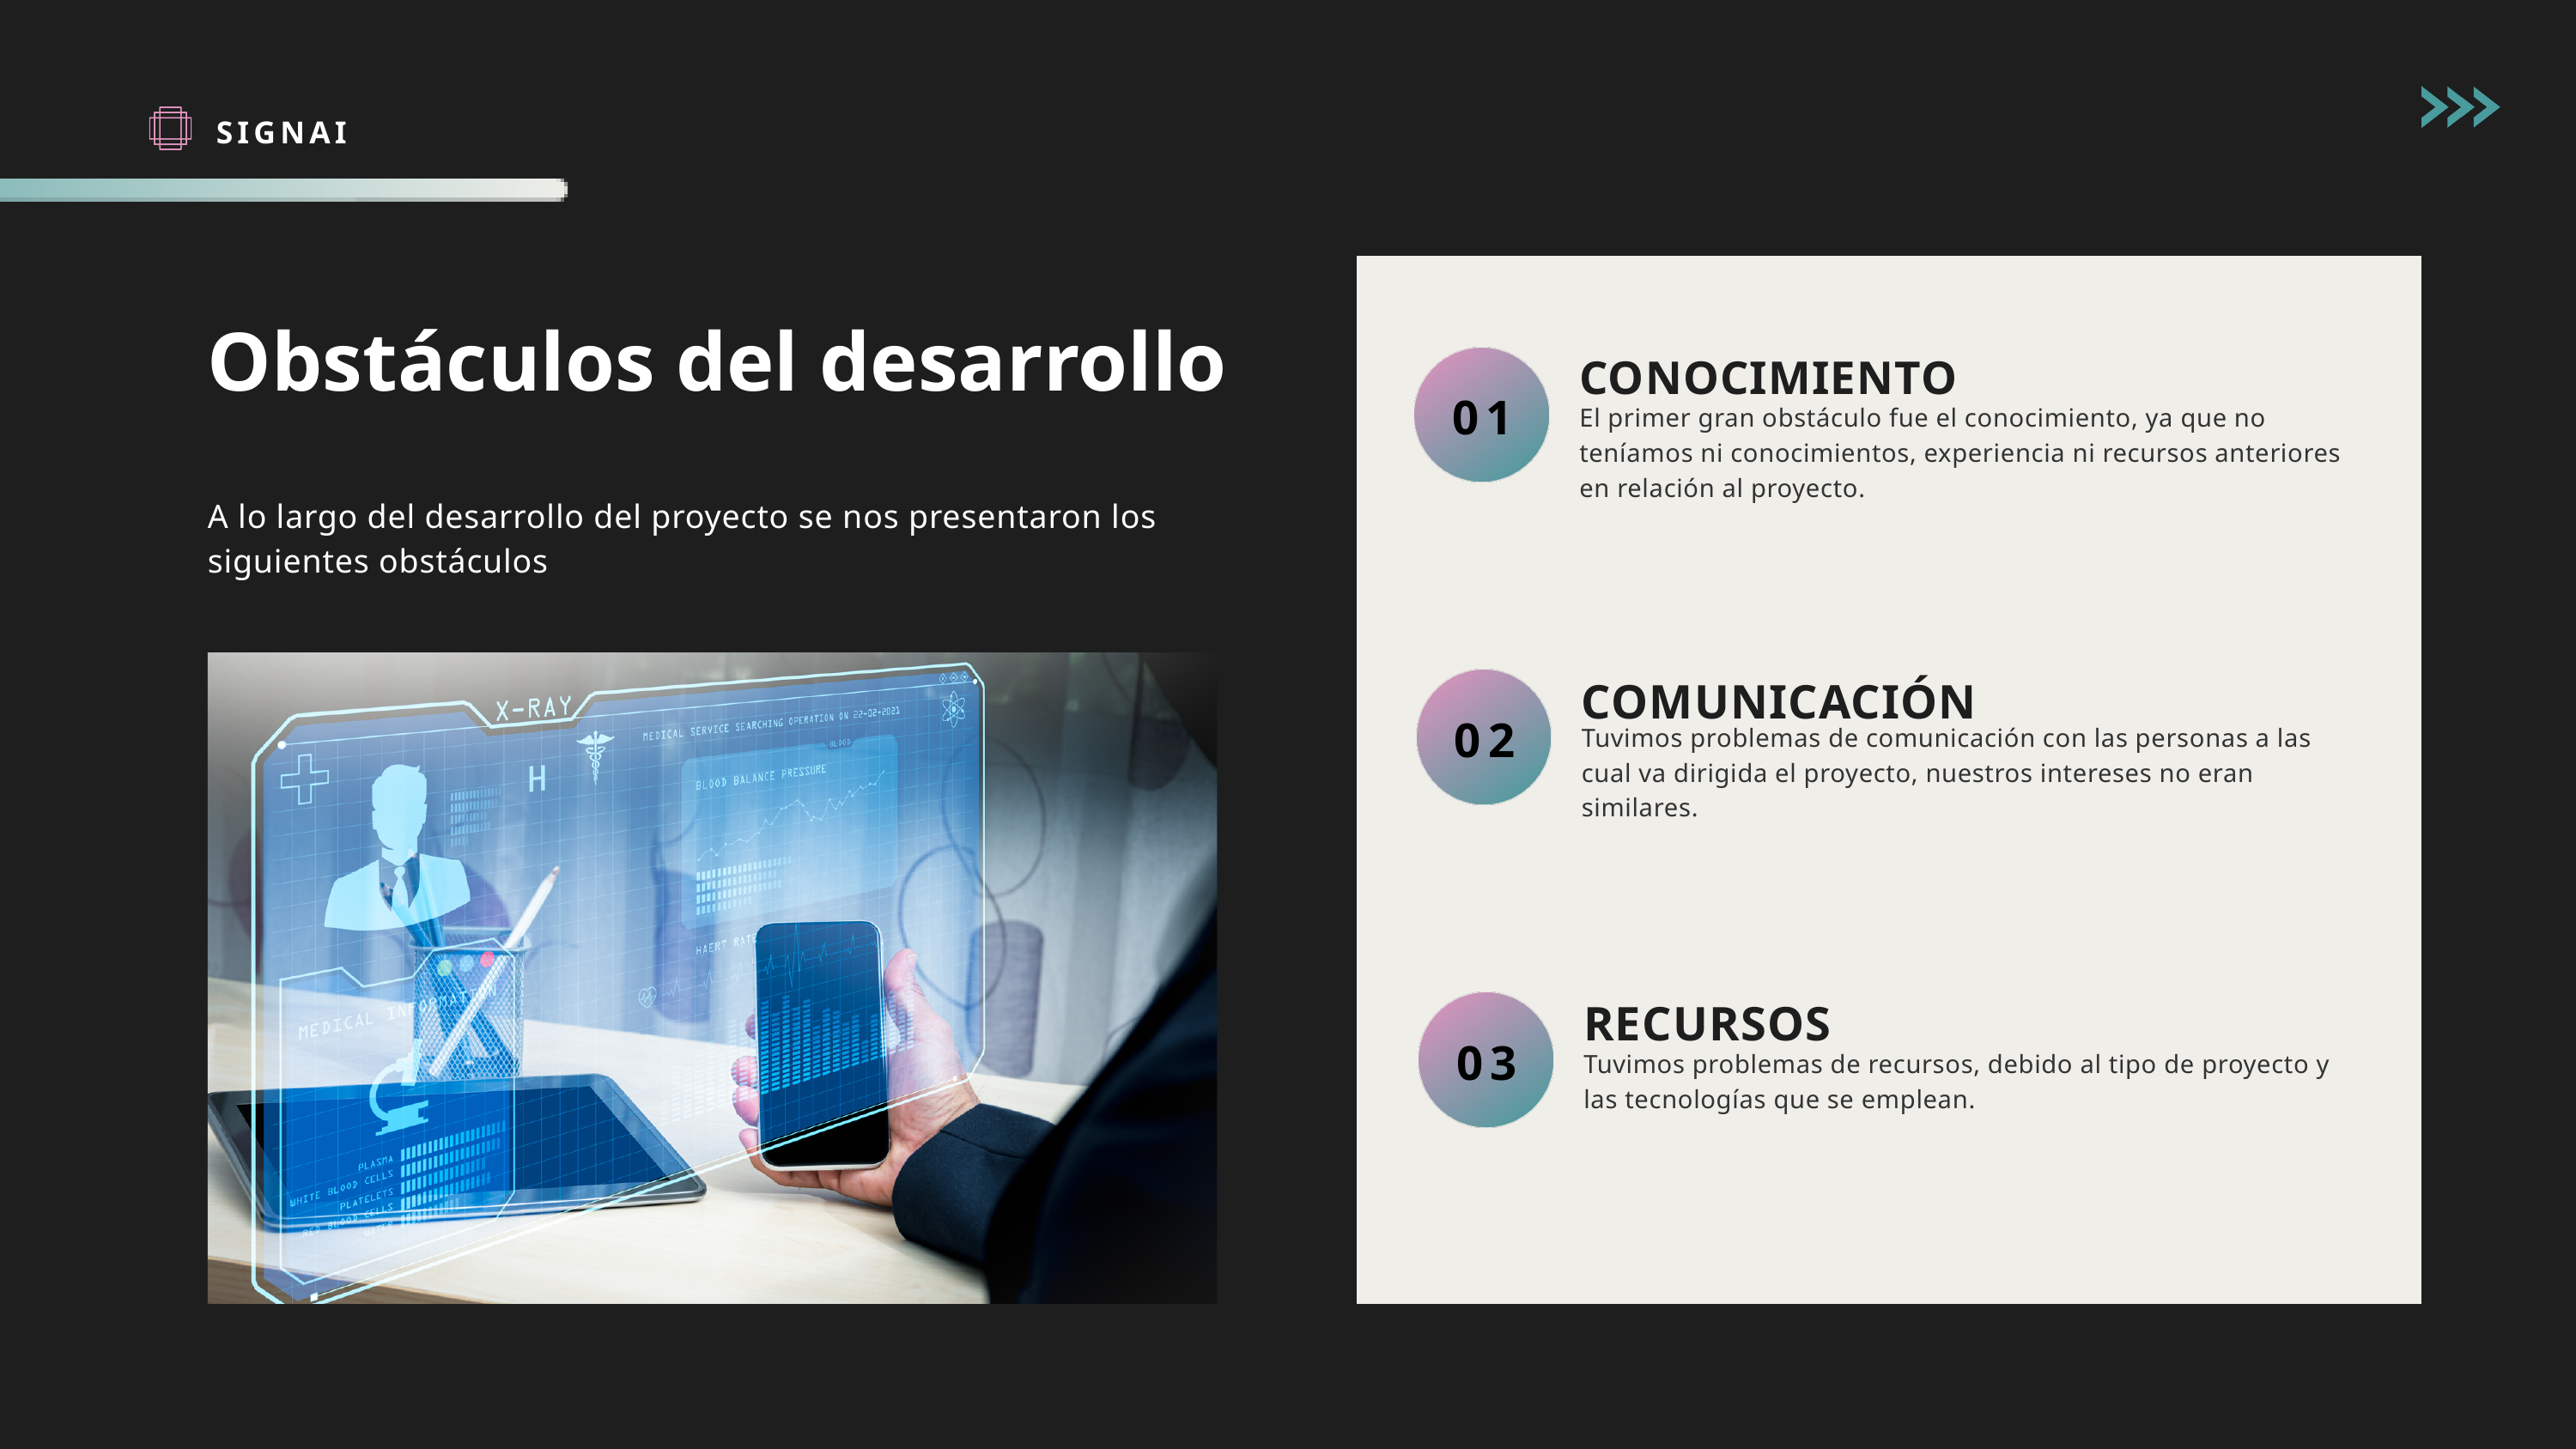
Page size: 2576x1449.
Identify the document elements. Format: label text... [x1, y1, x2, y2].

text_box [2421, 86, 2500, 129]
text_box [149, 106, 192, 150]
text_box Obstáculos del desarrollo [207, 309, 1315, 407]
text_box A lo largo del desarrollo del proyecto se nos presentaron los siguientes obstáculos [207, 489, 1315, 579]
text_box SIGNAI [216, 116, 644, 150]
text_box [207, 652, 1218, 1304]
text_box [0, 179, 568, 202]
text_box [1356, 255, 2422, 1304]
